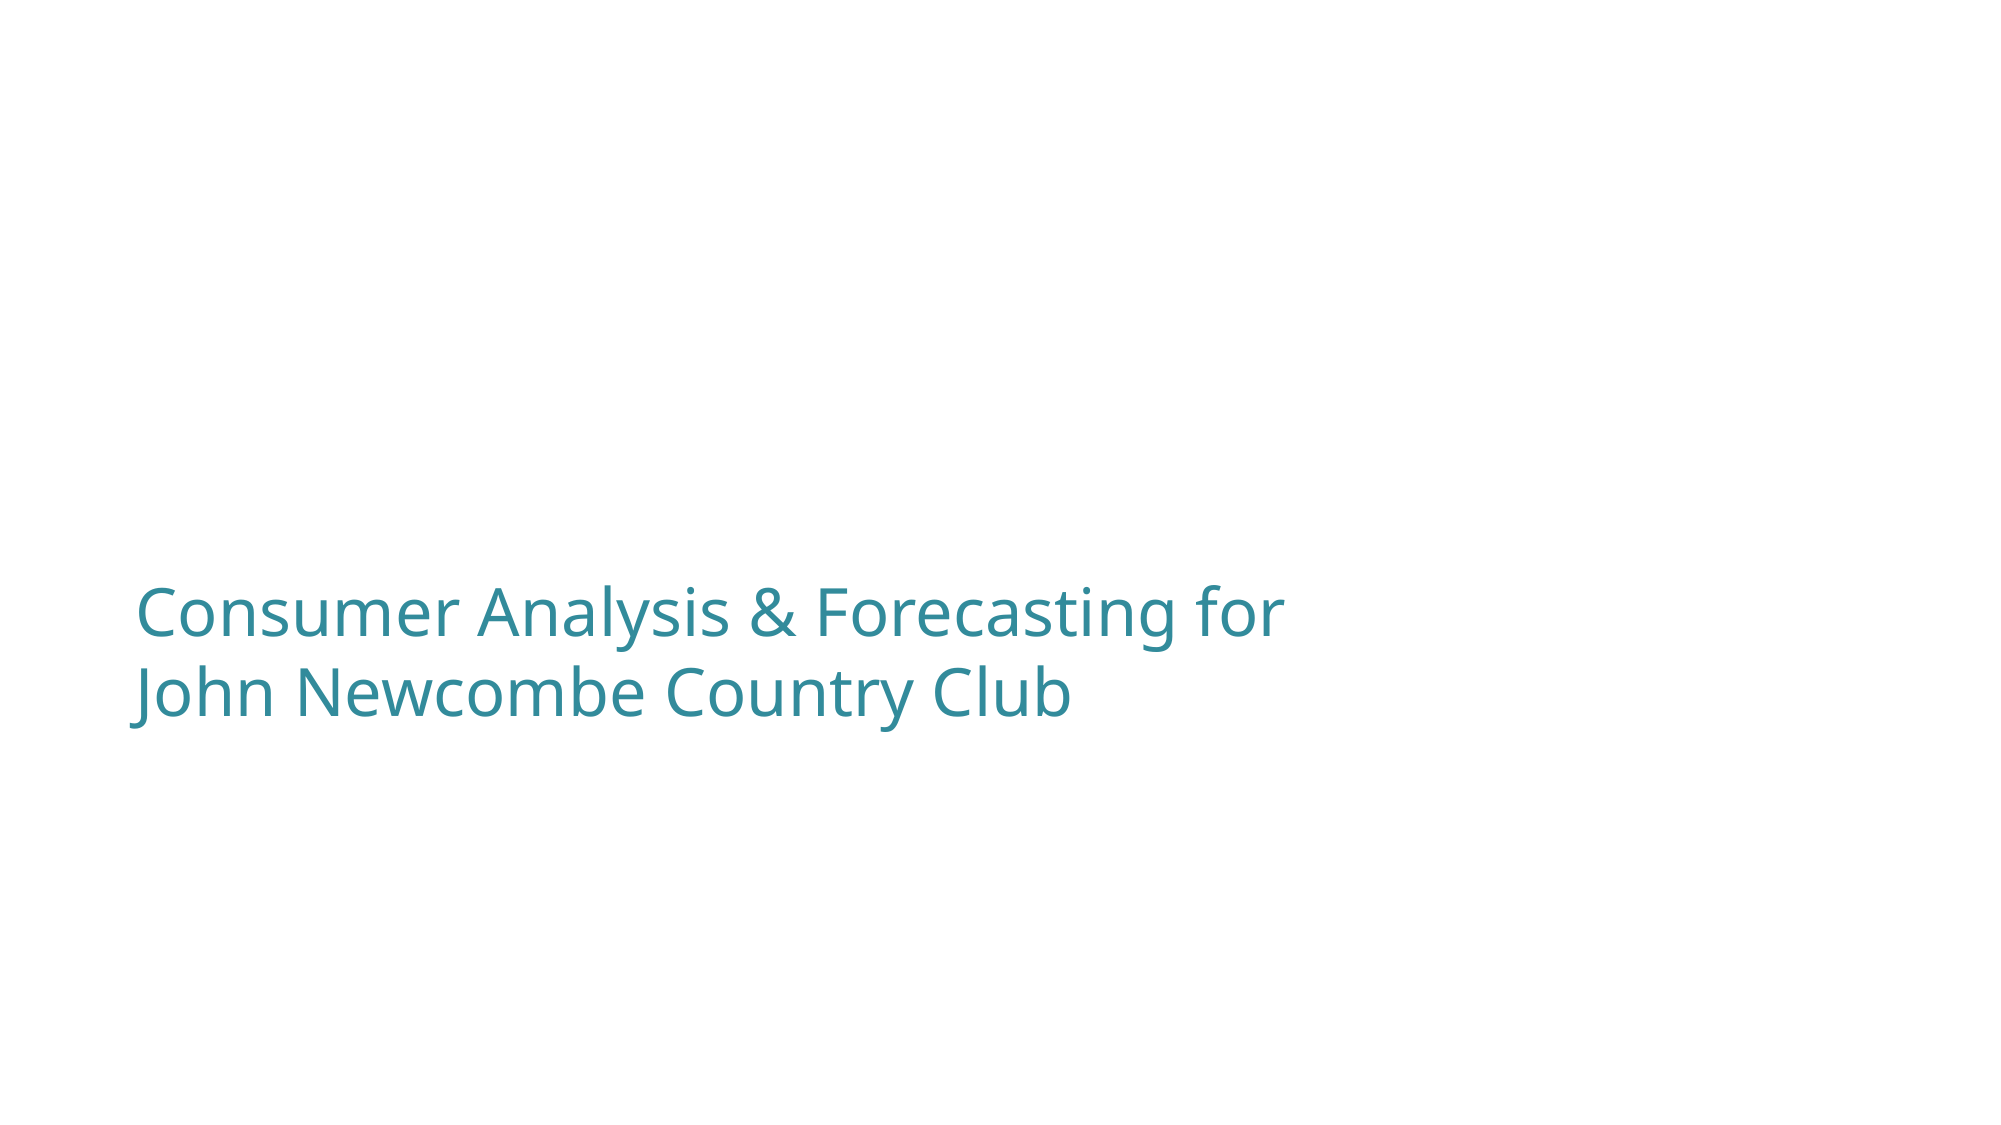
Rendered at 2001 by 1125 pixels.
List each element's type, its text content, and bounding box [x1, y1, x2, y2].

text_box Consumer Analysis & Forecasting for John Newcombe Country Club [121, 562, 1464, 738]
